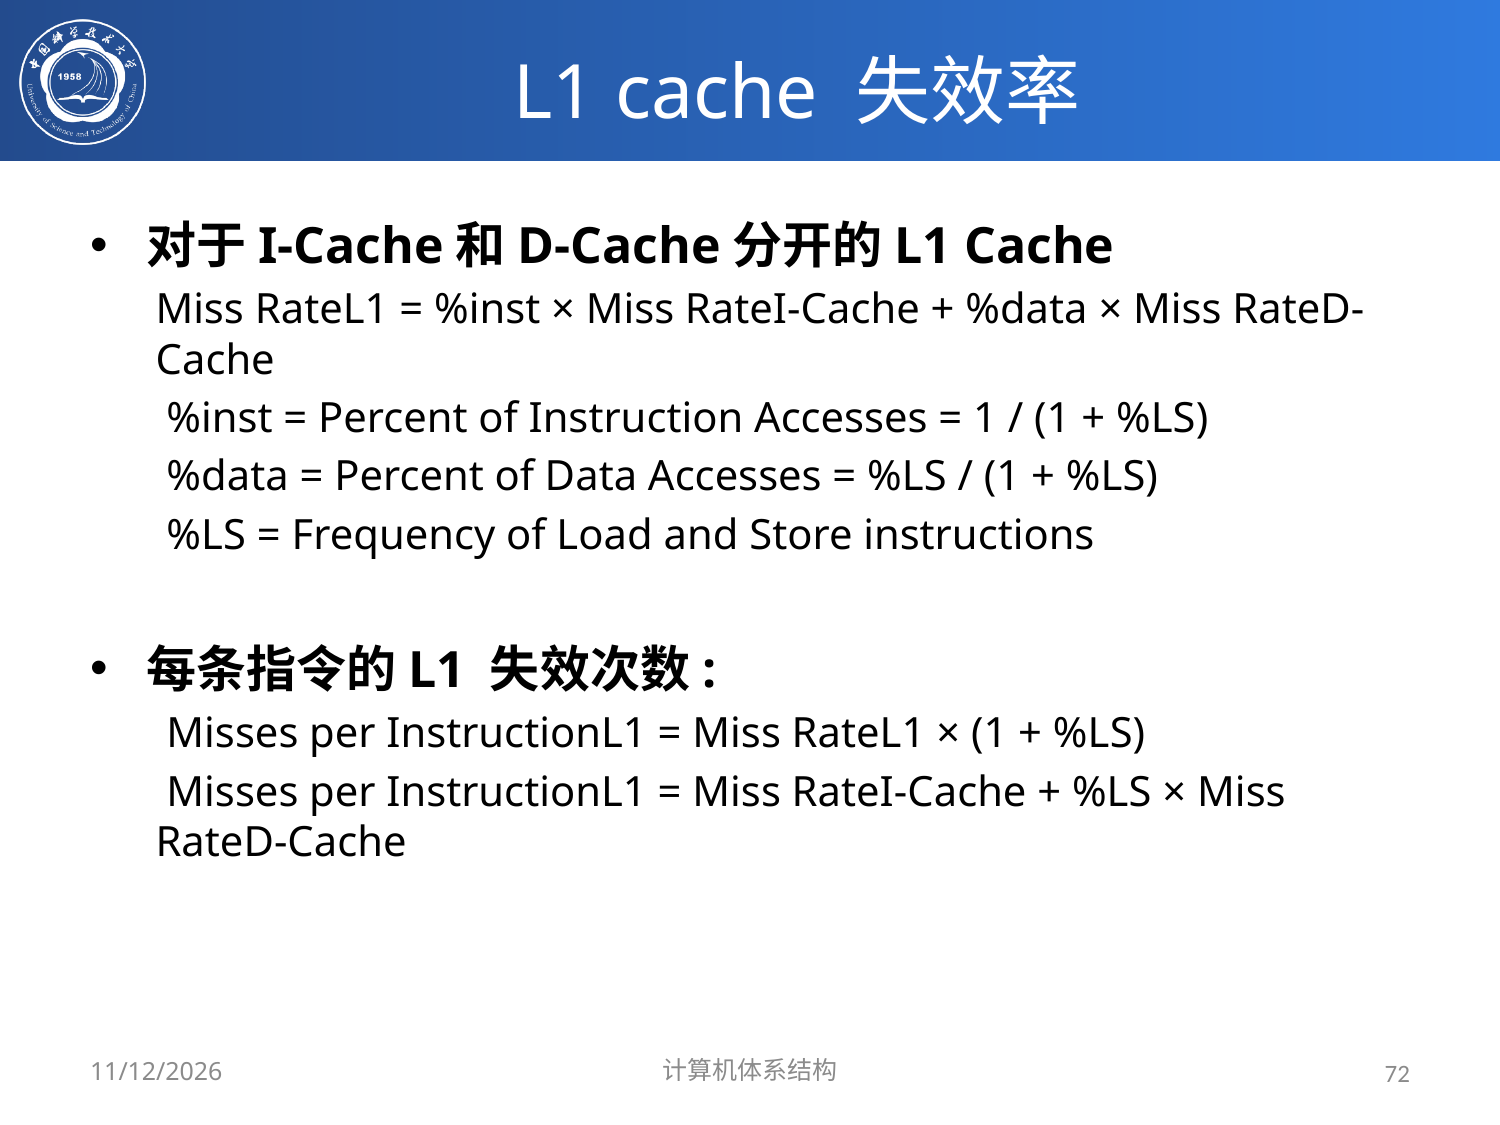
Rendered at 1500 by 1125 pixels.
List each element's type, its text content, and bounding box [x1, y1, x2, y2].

list 对于I-Cache和D-Cache分开的L1 Cache Miss RateL1 = %inst × Miss RateI-Cache + %data × Miss RateD-Cache %inst = Percent of Instruction Accesses = 1 / (1 + %LS) %data = Percent of Data Accesses = %LS / (1 + %LS) %LS = Frequency of Load and Store instructions 每条指令的L1 失效次数: Misses per InstructionL1 = Miss RateL1 × (1 + %LS) Misses per InstructionL1 = Miss RateI-Cache + %LS × Miss RateD-Cache [75, 206, 1425, 1036]
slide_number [75, 1042, 425, 1103]
footer 计算机体系结构 [512, 1042, 988, 1103]
picture [19, 19, 146, 145]
slide_number 72 [1074, 1042, 1425, 1103]
title L1 cache 失效率 [169, 24, 1425, 153]
